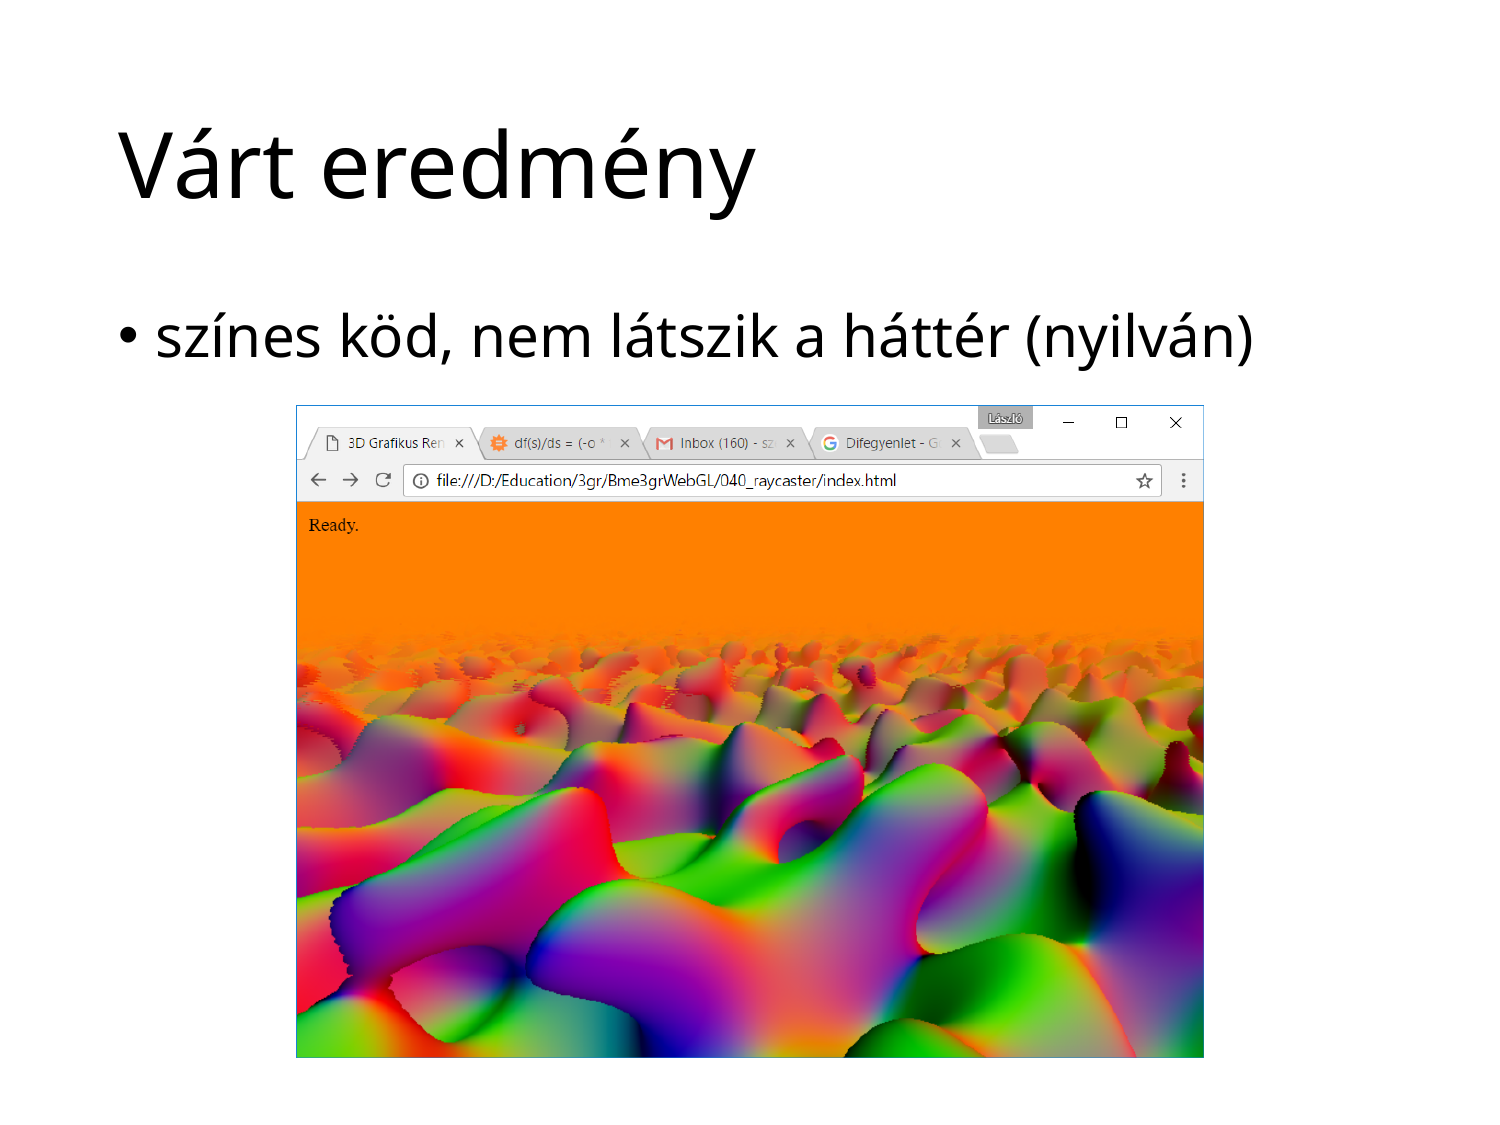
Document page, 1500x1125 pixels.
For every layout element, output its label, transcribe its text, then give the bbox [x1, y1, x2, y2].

list színes köd, nem látszik a háttér (nyilván) [103, 299, 1397, 1114]
title Várt eredmény [103, 59, 1397, 278]
picture [296, 405, 1204, 1058]
